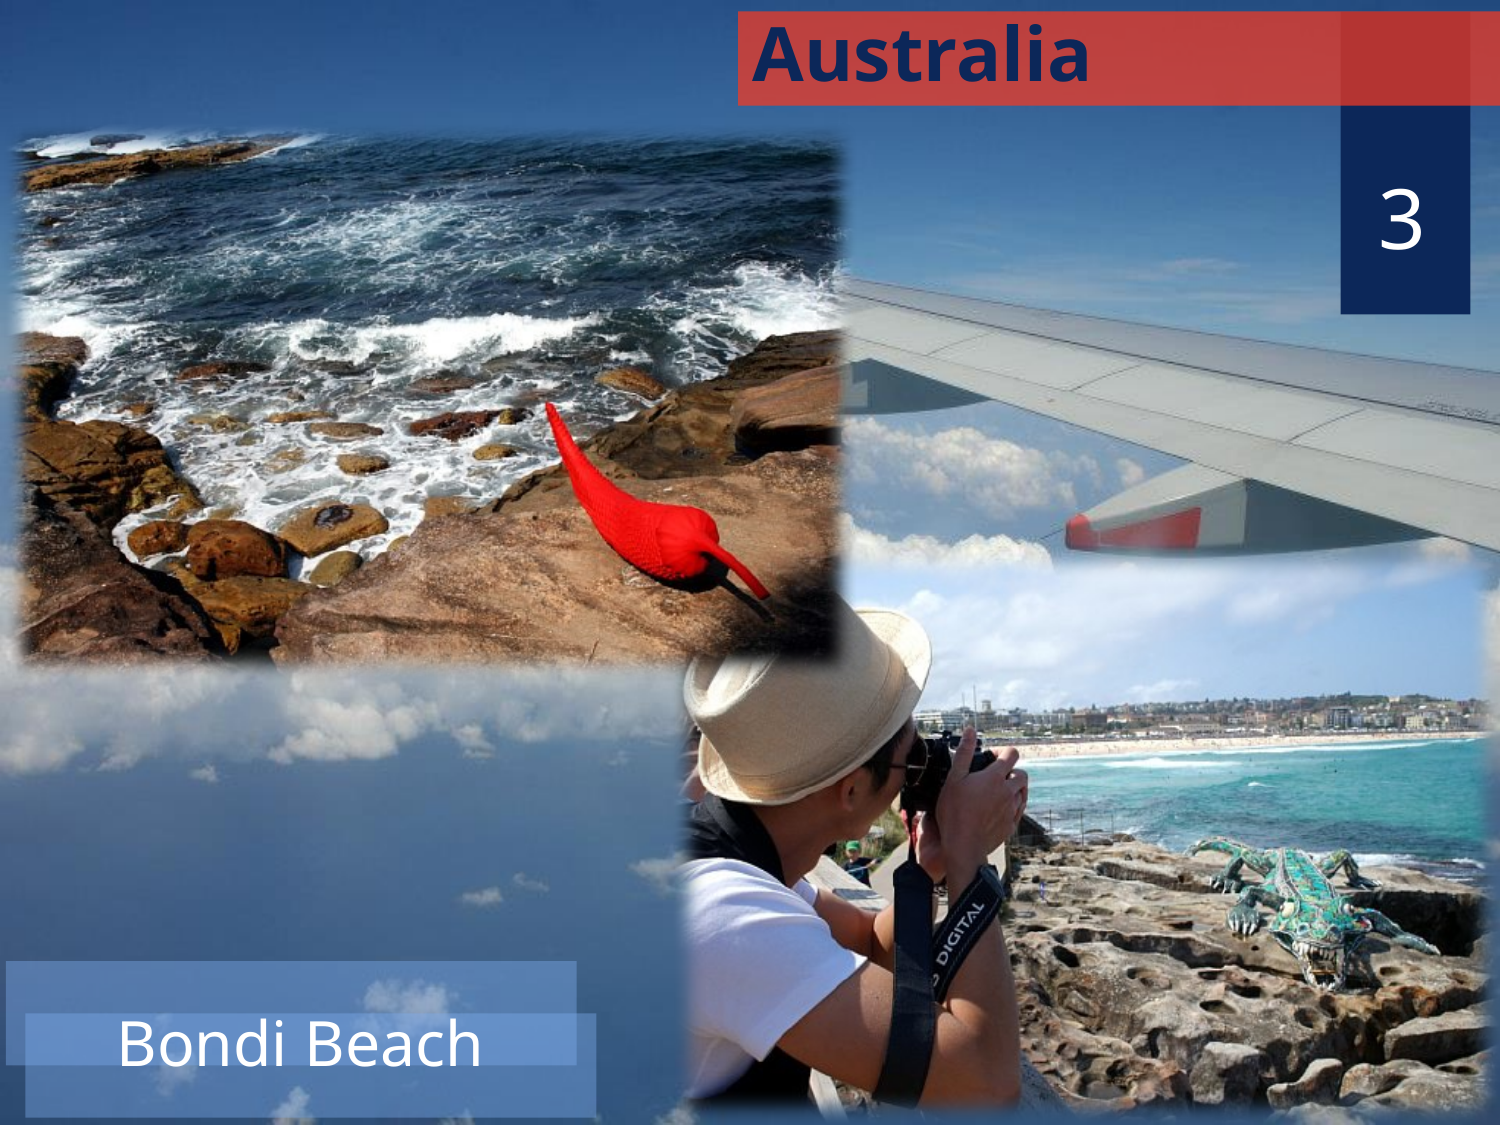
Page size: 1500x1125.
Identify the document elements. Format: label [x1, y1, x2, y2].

picture [0, 0, 1500, 1125]
text_box [5, 960, 597, 1118]
text_box [737, 0, 1500, 315]
